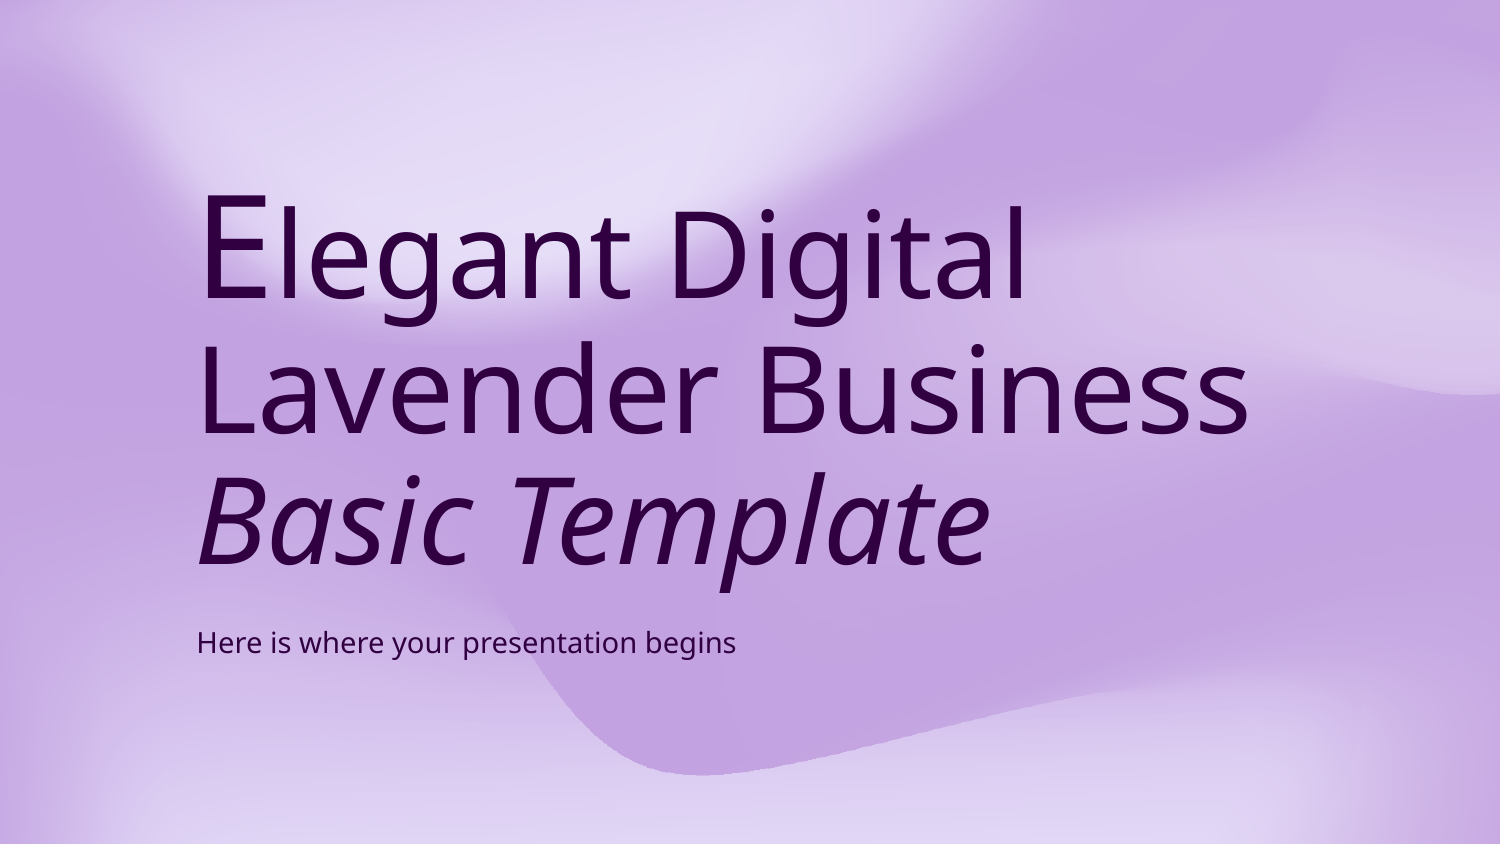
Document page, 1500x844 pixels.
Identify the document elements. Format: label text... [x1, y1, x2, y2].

picture [0, 0, 1500, 844]
subtitle Here is where your presentation begins [181, 609, 925, 679]
title Elegant Digital Lavender Business Basic Template [179, 165, 1321, 599]
